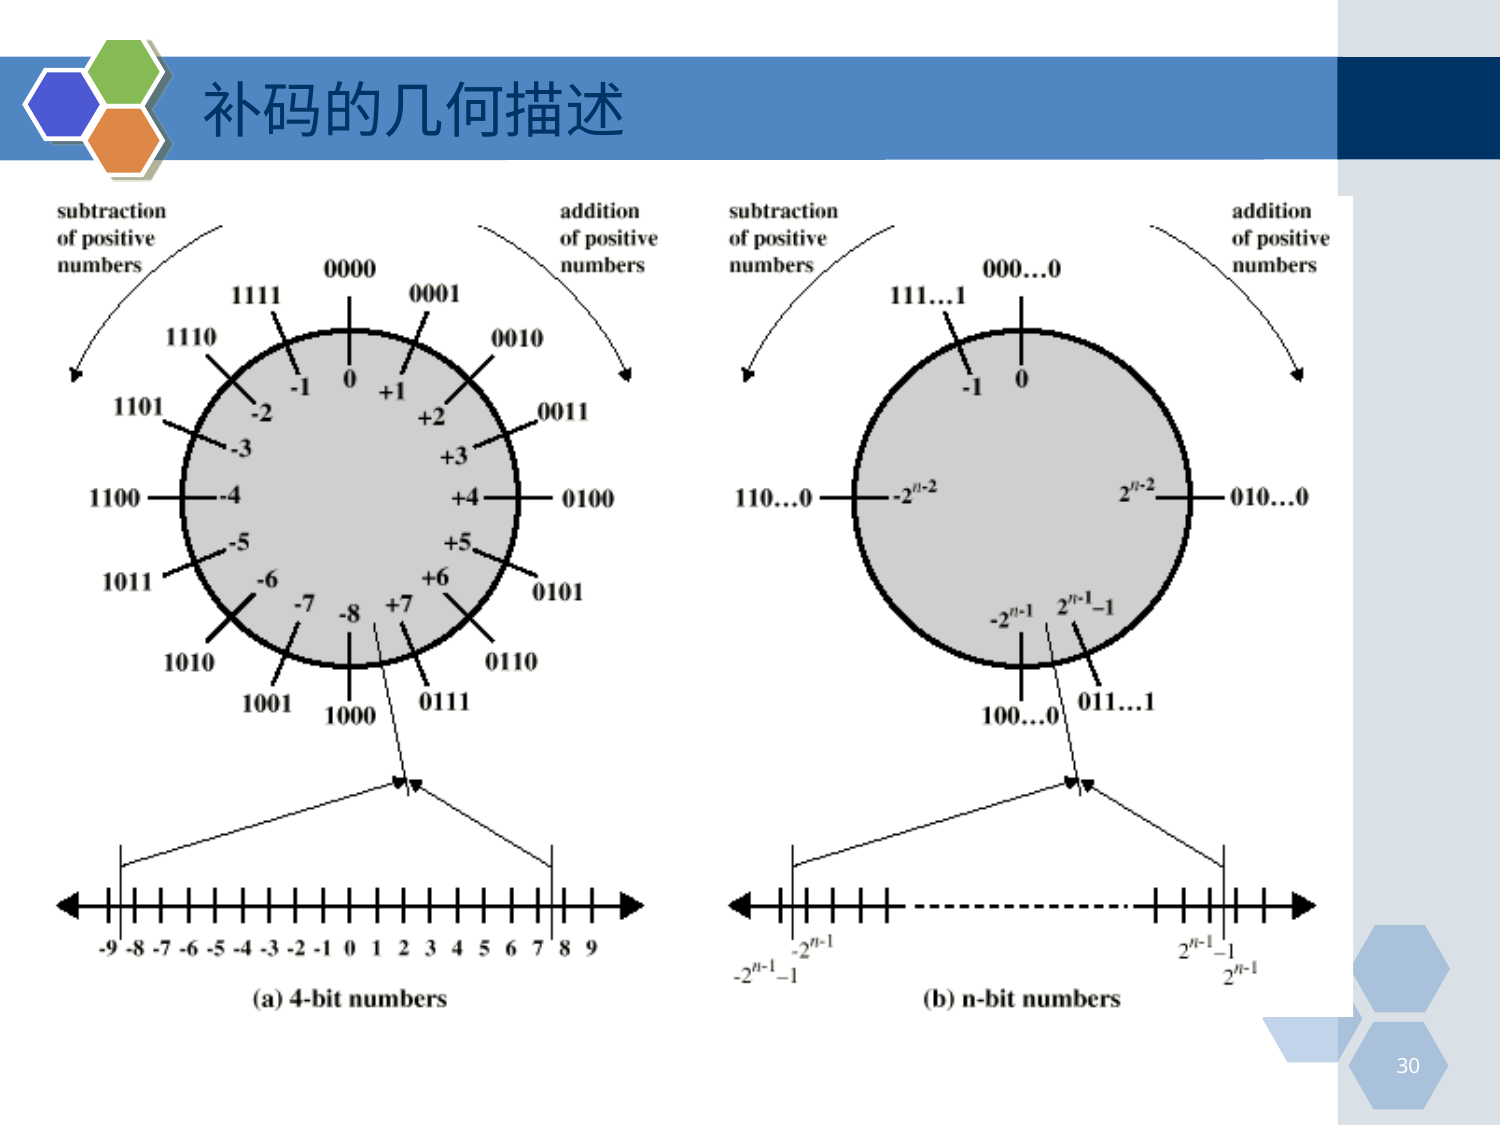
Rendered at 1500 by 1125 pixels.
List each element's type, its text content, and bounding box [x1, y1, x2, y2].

slide_number 30 [1359, 1044, 1436, 1083]
picture [52, 196, 1354, 1018]
title 补码的几何描述 [187, 62, 1288, 156]
